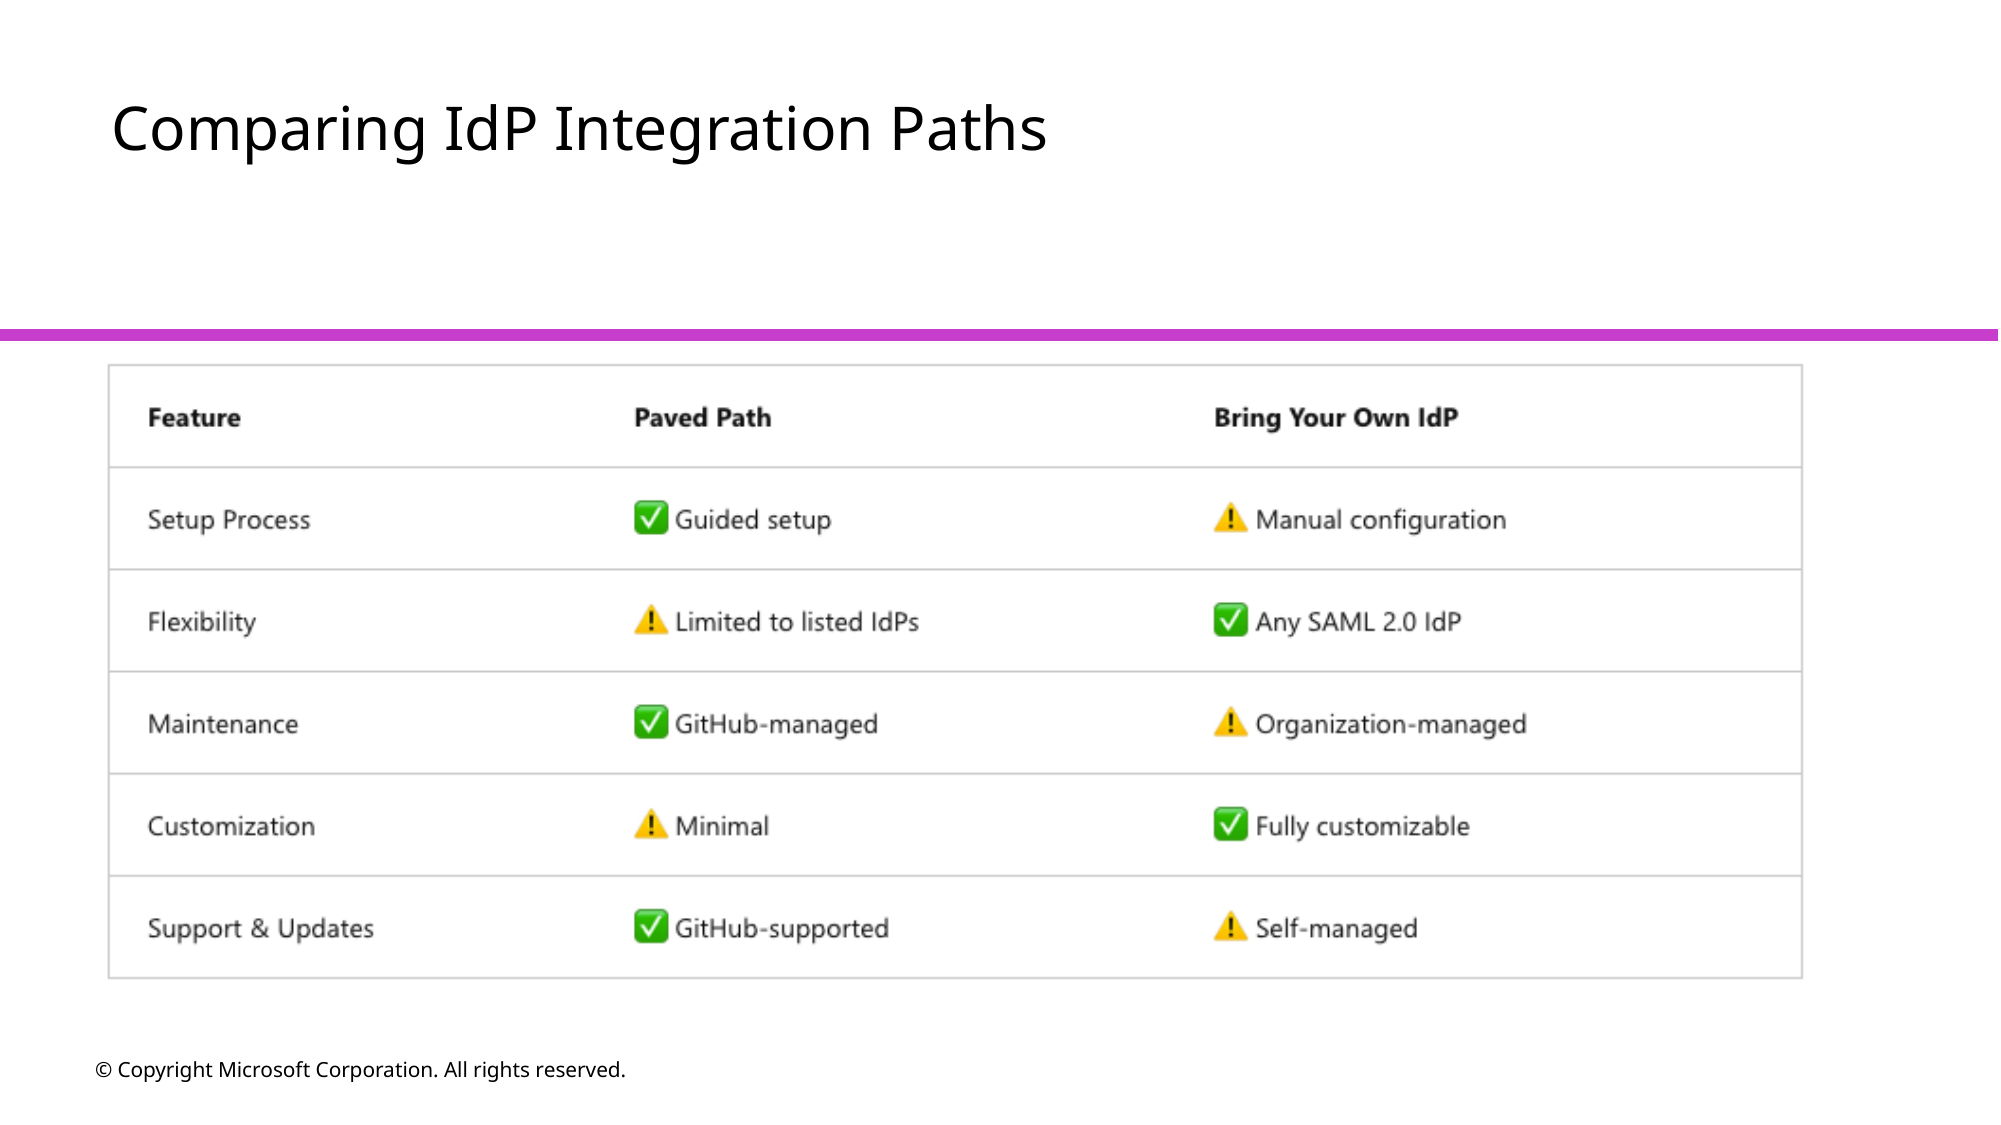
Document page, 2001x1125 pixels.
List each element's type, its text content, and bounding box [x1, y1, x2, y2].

picture [94, 357, 1812, 988]
footer © Copyright Microsoft Corporation. All rights reserved. [95, 1053, 776, 1086]
title Comparing IdP Integration Paths [96, 96, 1441, 167]
